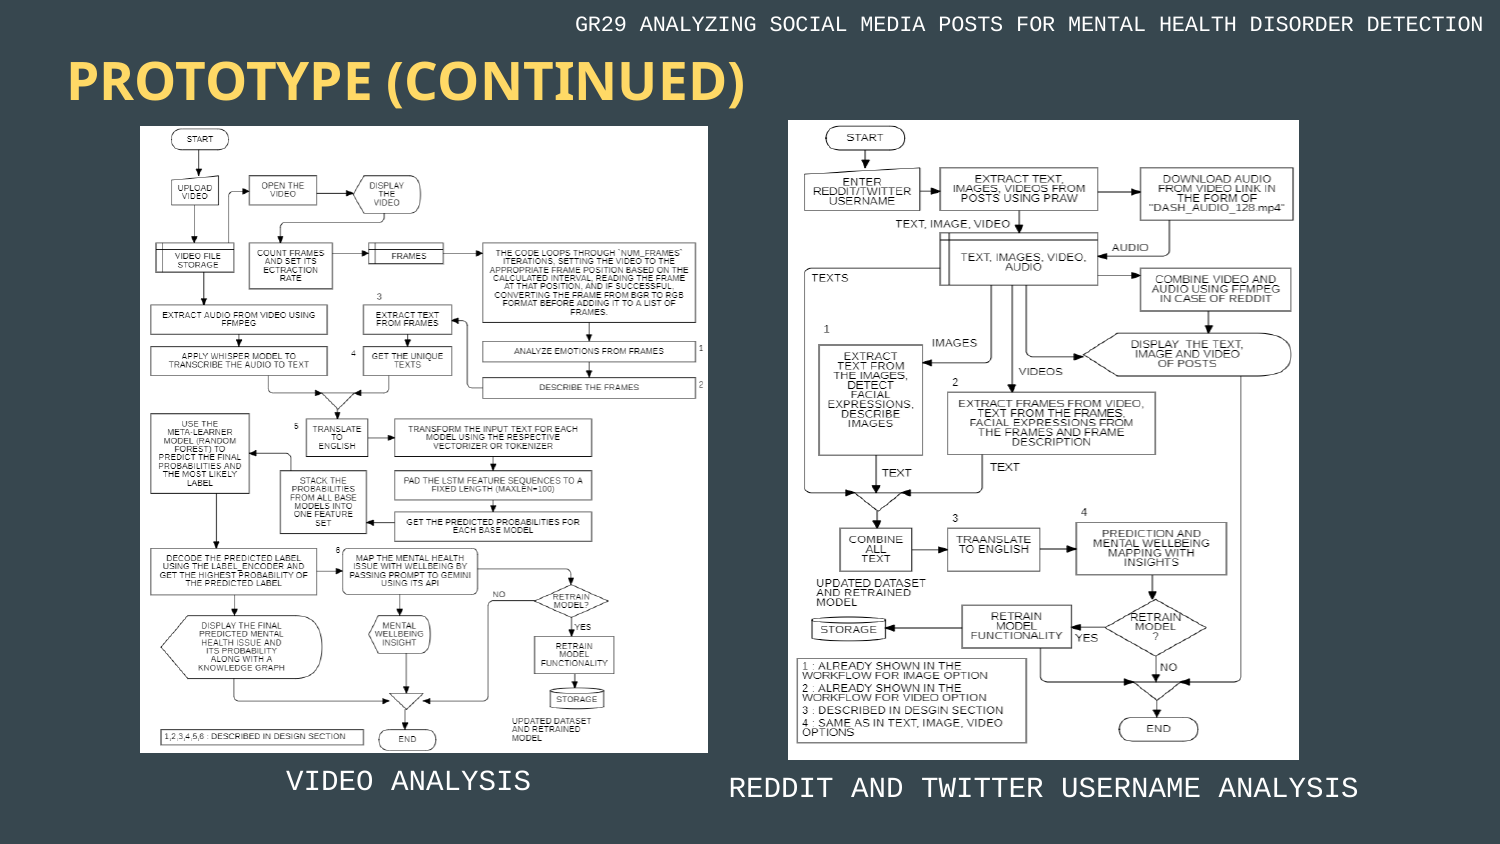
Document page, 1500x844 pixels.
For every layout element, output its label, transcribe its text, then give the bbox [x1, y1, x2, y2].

text_box VIDEO ANALYSIS [220, 762, 597, 812]
title PROTOTYPE (CONTINUED) [51, 32, 1449, 127]
picture [787, 119, 1300, 760]
picture [140, 126, 708, 754]
text_box GR29 ANALYZING SOCIAL MEDIA POSTS FOR MENTAL HEALTH DISORDER DETECTION [467, 0, 1500, 49]
text_box REDDIT AND TWITTER USERNAME ANALYSIS [707, 752, 1380, 818]
